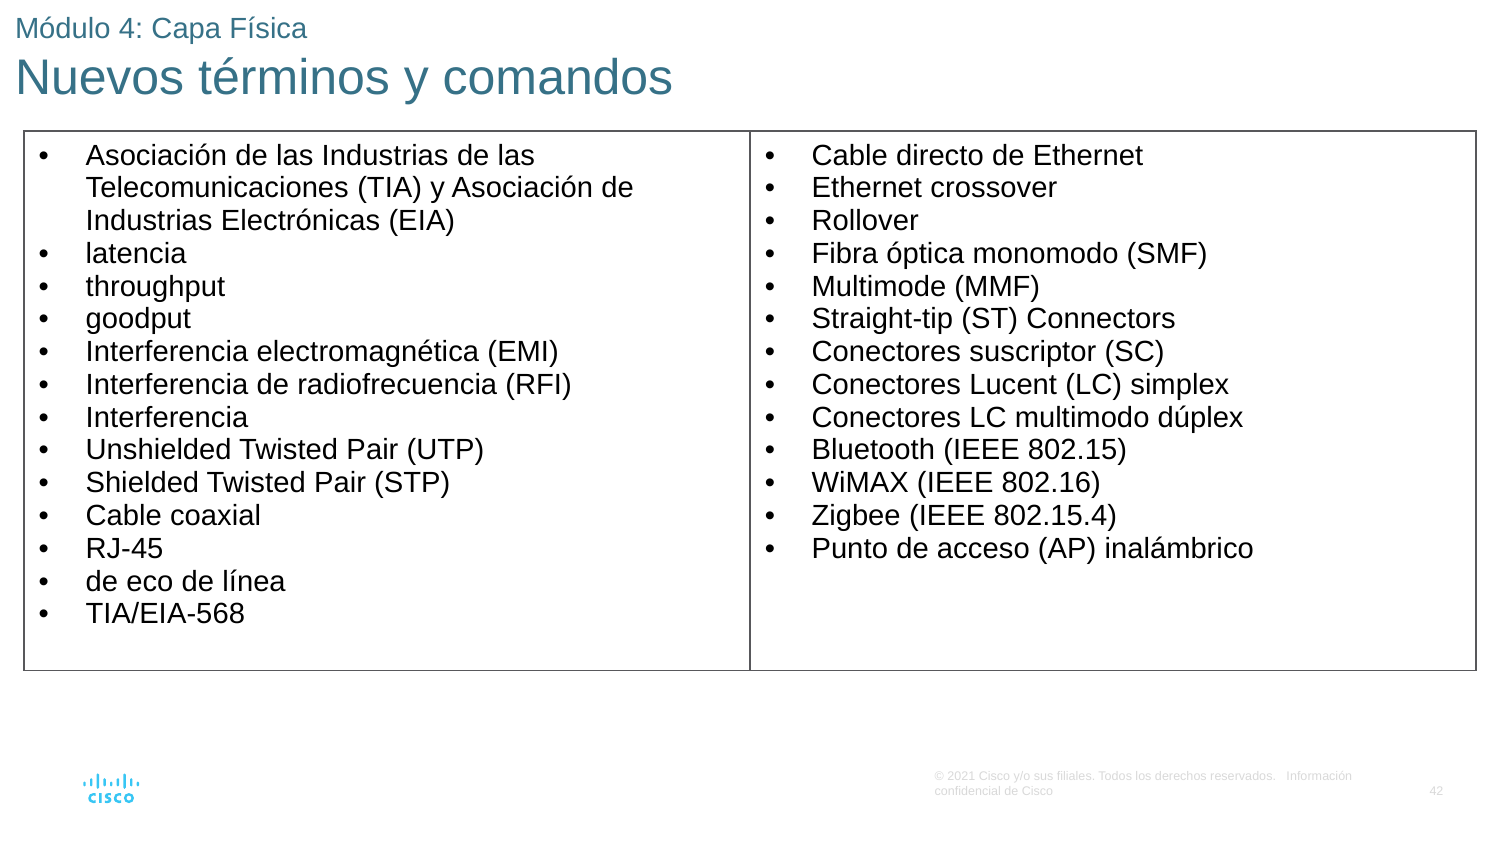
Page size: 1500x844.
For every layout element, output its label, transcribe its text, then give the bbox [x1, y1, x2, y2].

table_header Cable directo de Ethernet Ethernet crossover Rollover Fibra óptica monomodo (SMF) Multimode (MMF) Straight-tip (ST) Connectors Conectores suscriptor (SC) Conectores Lucent (LC) simplex Conectores LC multimodo dúplex Bluetooth (IEEE 802.15) WiMAX (IEEE 802.16) Zigbee (IEEE 802.15.4) Punto de acceso (AP) inalámbrico [751, 132, 1475, 670]
title Módulo 4: Capa Física Nuevos términos y comandos [0, 6, 1500, 107]
table_header Asociación de las Industrias de las Telecomunicaciones (TIA) y Asociación de Industrias Electrónicas (EIA) latencia throughput goodput Interferencia electromagnética (EMI) Interferencia de radiofrecuencia (RFI) Interferencia Unshielded Twisted Pair (UTP) Shielded Twisted Pair (STP) Cable coaxial RJ-45 de eco de línea TIA/EIA-568 [25, 132, 749, 670]
